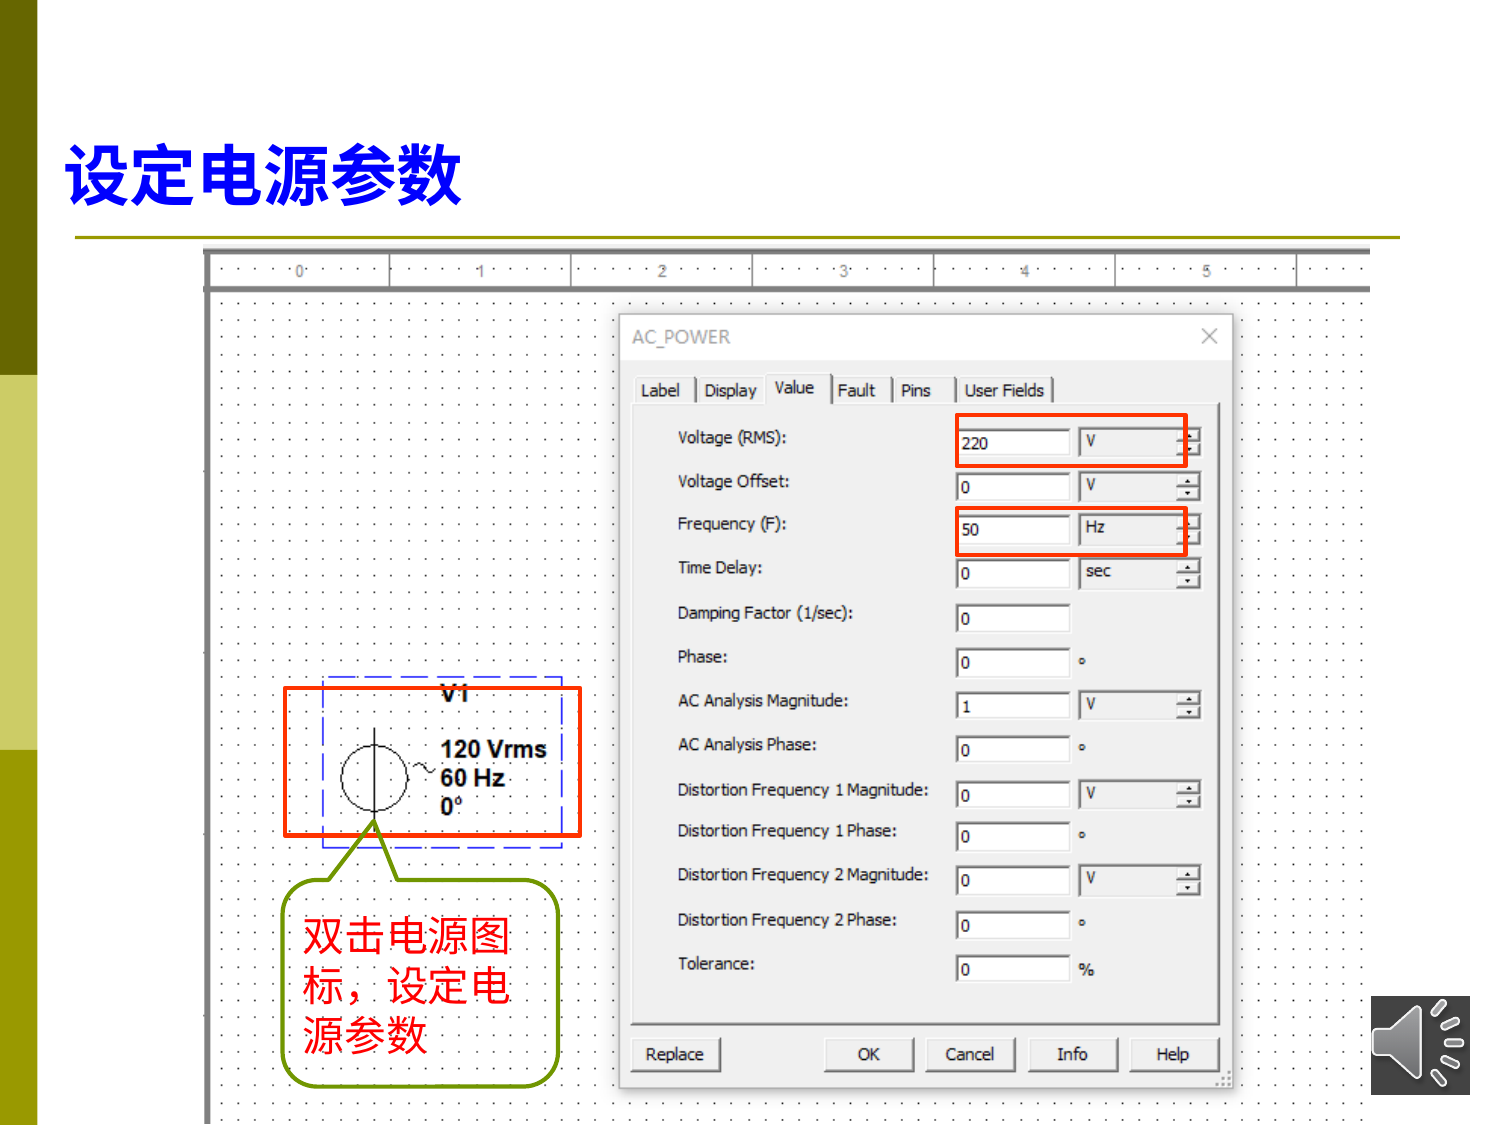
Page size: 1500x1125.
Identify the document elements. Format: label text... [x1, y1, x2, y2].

picture [203, 243, 1471, 1124]
text_box 设定电源参数 [48, 126, 1374, 226]
